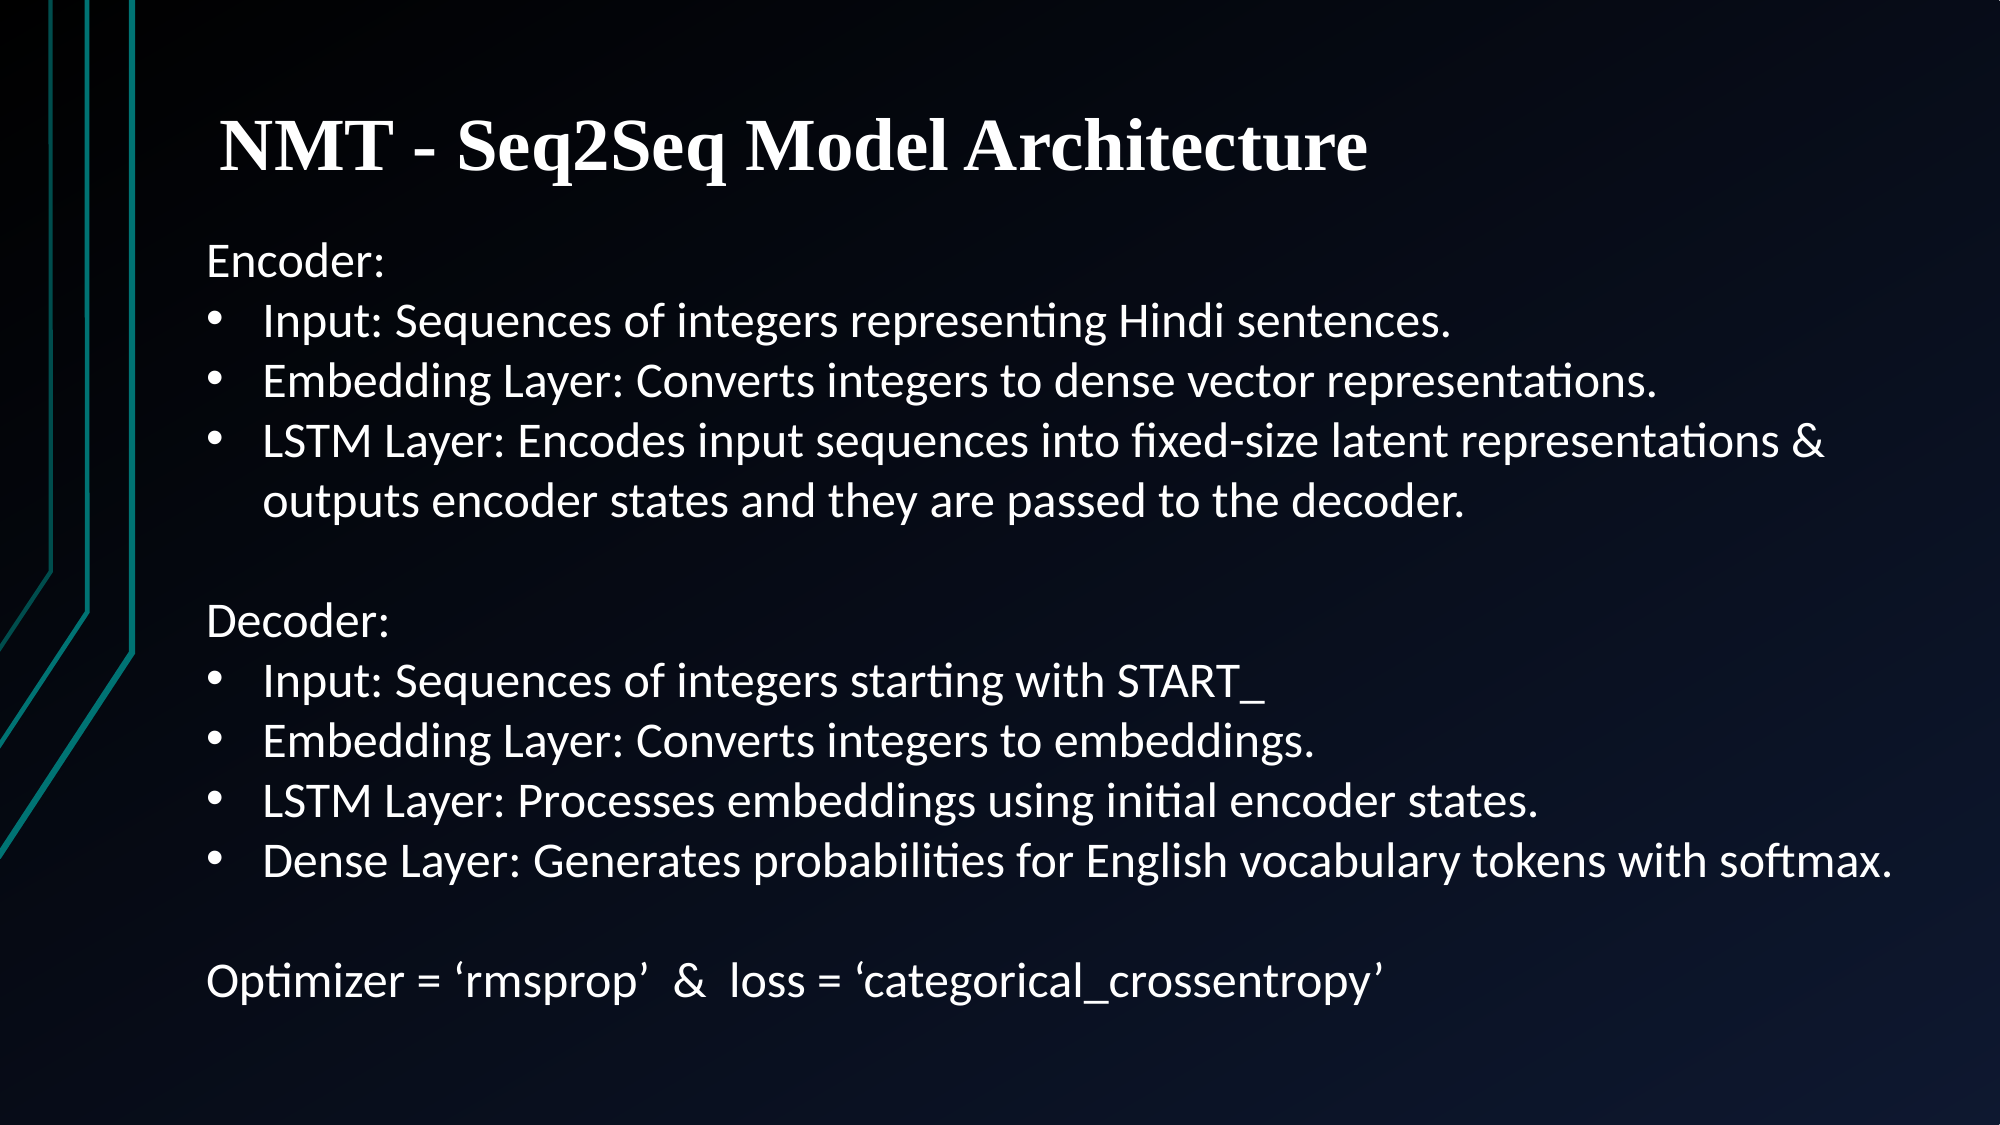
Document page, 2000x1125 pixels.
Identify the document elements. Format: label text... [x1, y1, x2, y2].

text_box Encoder: Input: Sequences of integers representing Hindi sentences. Embedding Layer: Converts integers to dense vector representations. LSTM Layer: Encodes input sequences into fixed-size latent representations & outputs encoder states and they are passed to the decoder. Decoder: Input: Sequences of integers starting with START_ Embedding Layer: Converts integers to embeddings. LSTM Layer: Processes embeddings using initial encoder states. Dense Layer: Generates probabilities for English vocabulary tokens with softmax. Optimizer = ‘rmsprop’ & loss = ‘categorical_crossentropy’ [191, 219, 1913, 1015]
title NMT - Seq2Seq Model Architecture [199, 45, 1917, 197]
